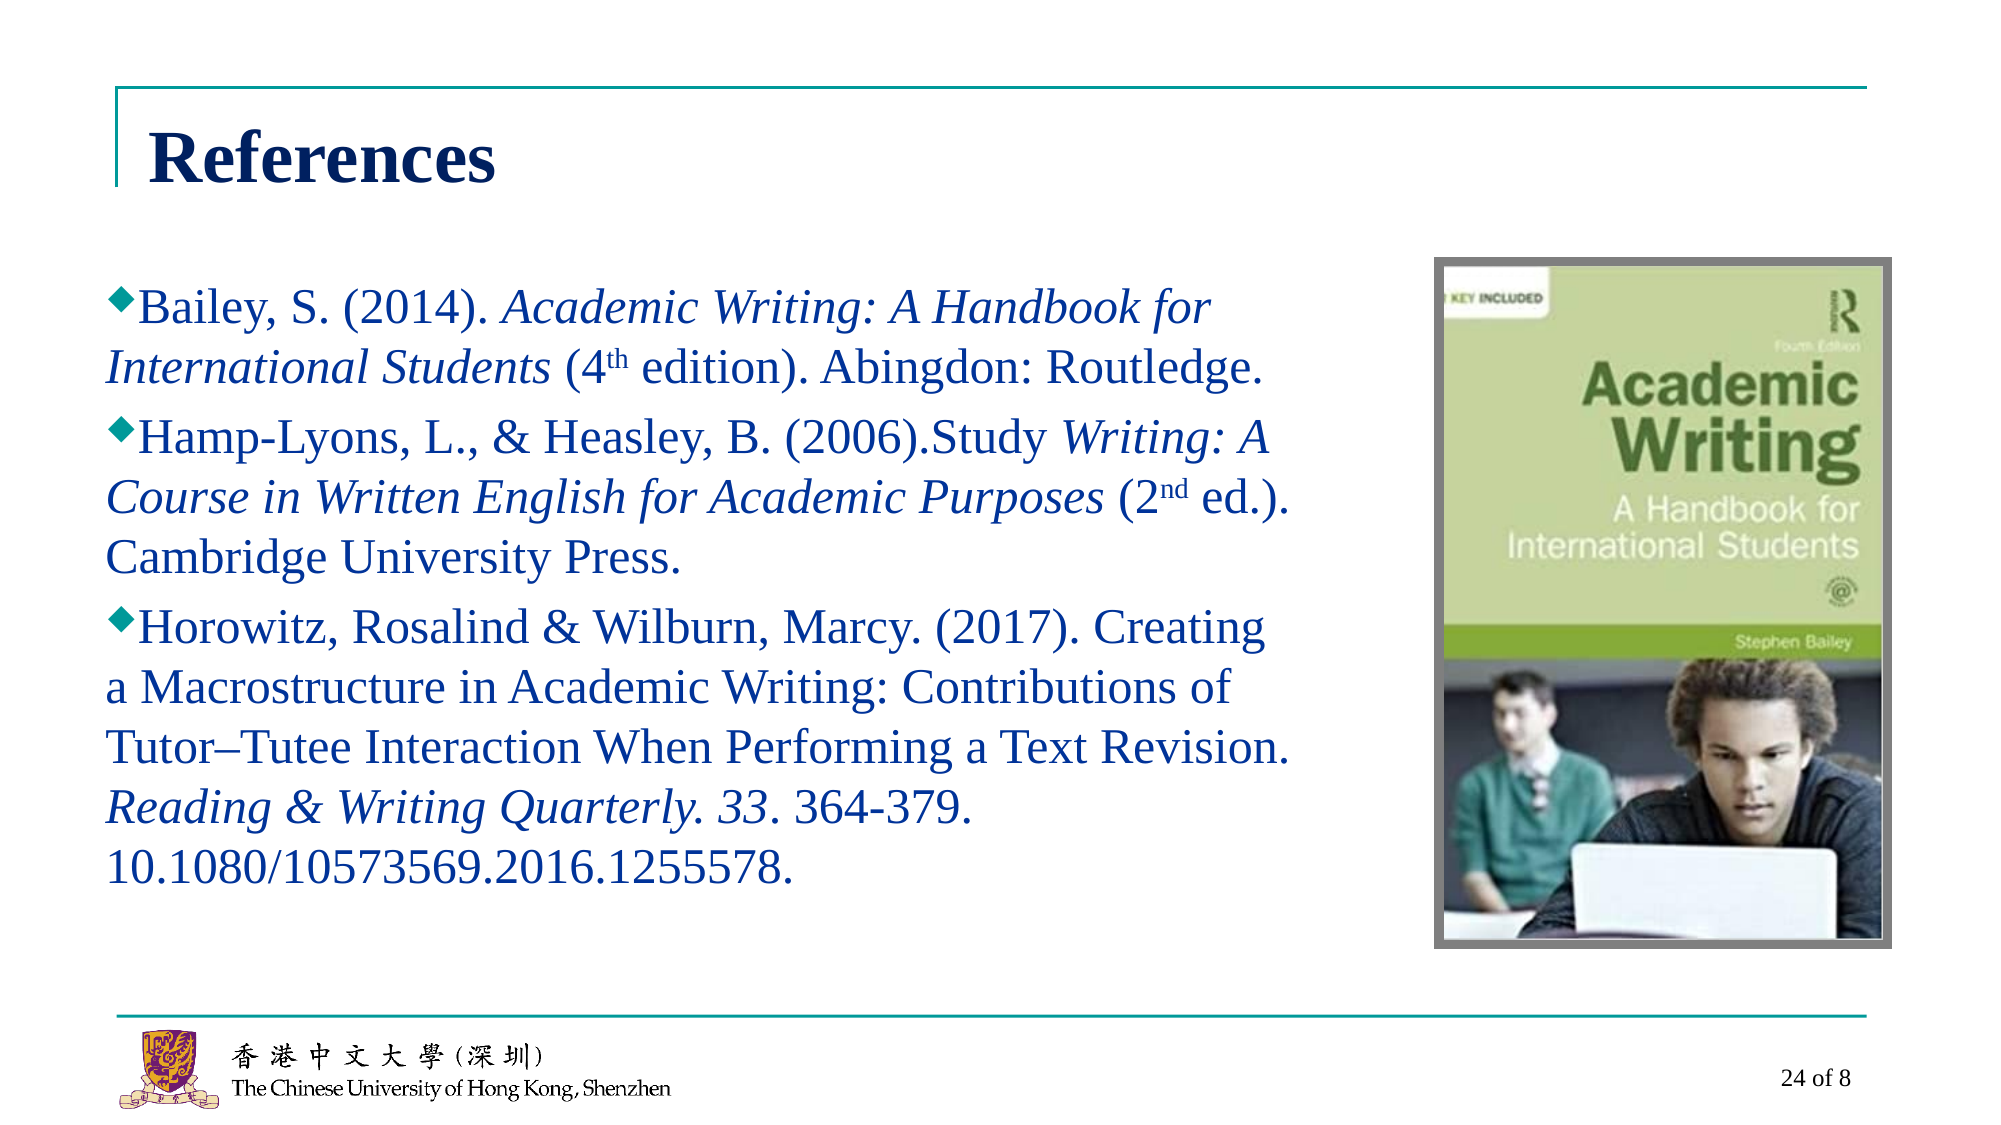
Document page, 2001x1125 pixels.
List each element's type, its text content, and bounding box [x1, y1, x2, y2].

slide_number 24 of 8 [1399, 1023, 1867, 1100]
list Bailey, S. (2014). Academic Writing: A Handbook for International Students (4th edition). Abingdon: Routledge. Hamp-Lyons, L., & Heasley, B. (2006).Study Writing: A Course in Written English for Academic Purposes (2nd ed.). Cambridge University Press. Horowitz, Rosalind & Wilburn, Marcy. (2017). Creating a Macrostructure in Academic Writing: Contributions of Tutor–Tutee Interaction When Performing a Text Revision. Reading & Writing Quarterly. 33. 364-379. 10.1080/10573569.2016.1255578. [90, 266, 1308, 996]
picture [1443, 266, 1884, 941]
title References [133, 99, 1850, 247]
picture [67, 995, 723, 1125]
